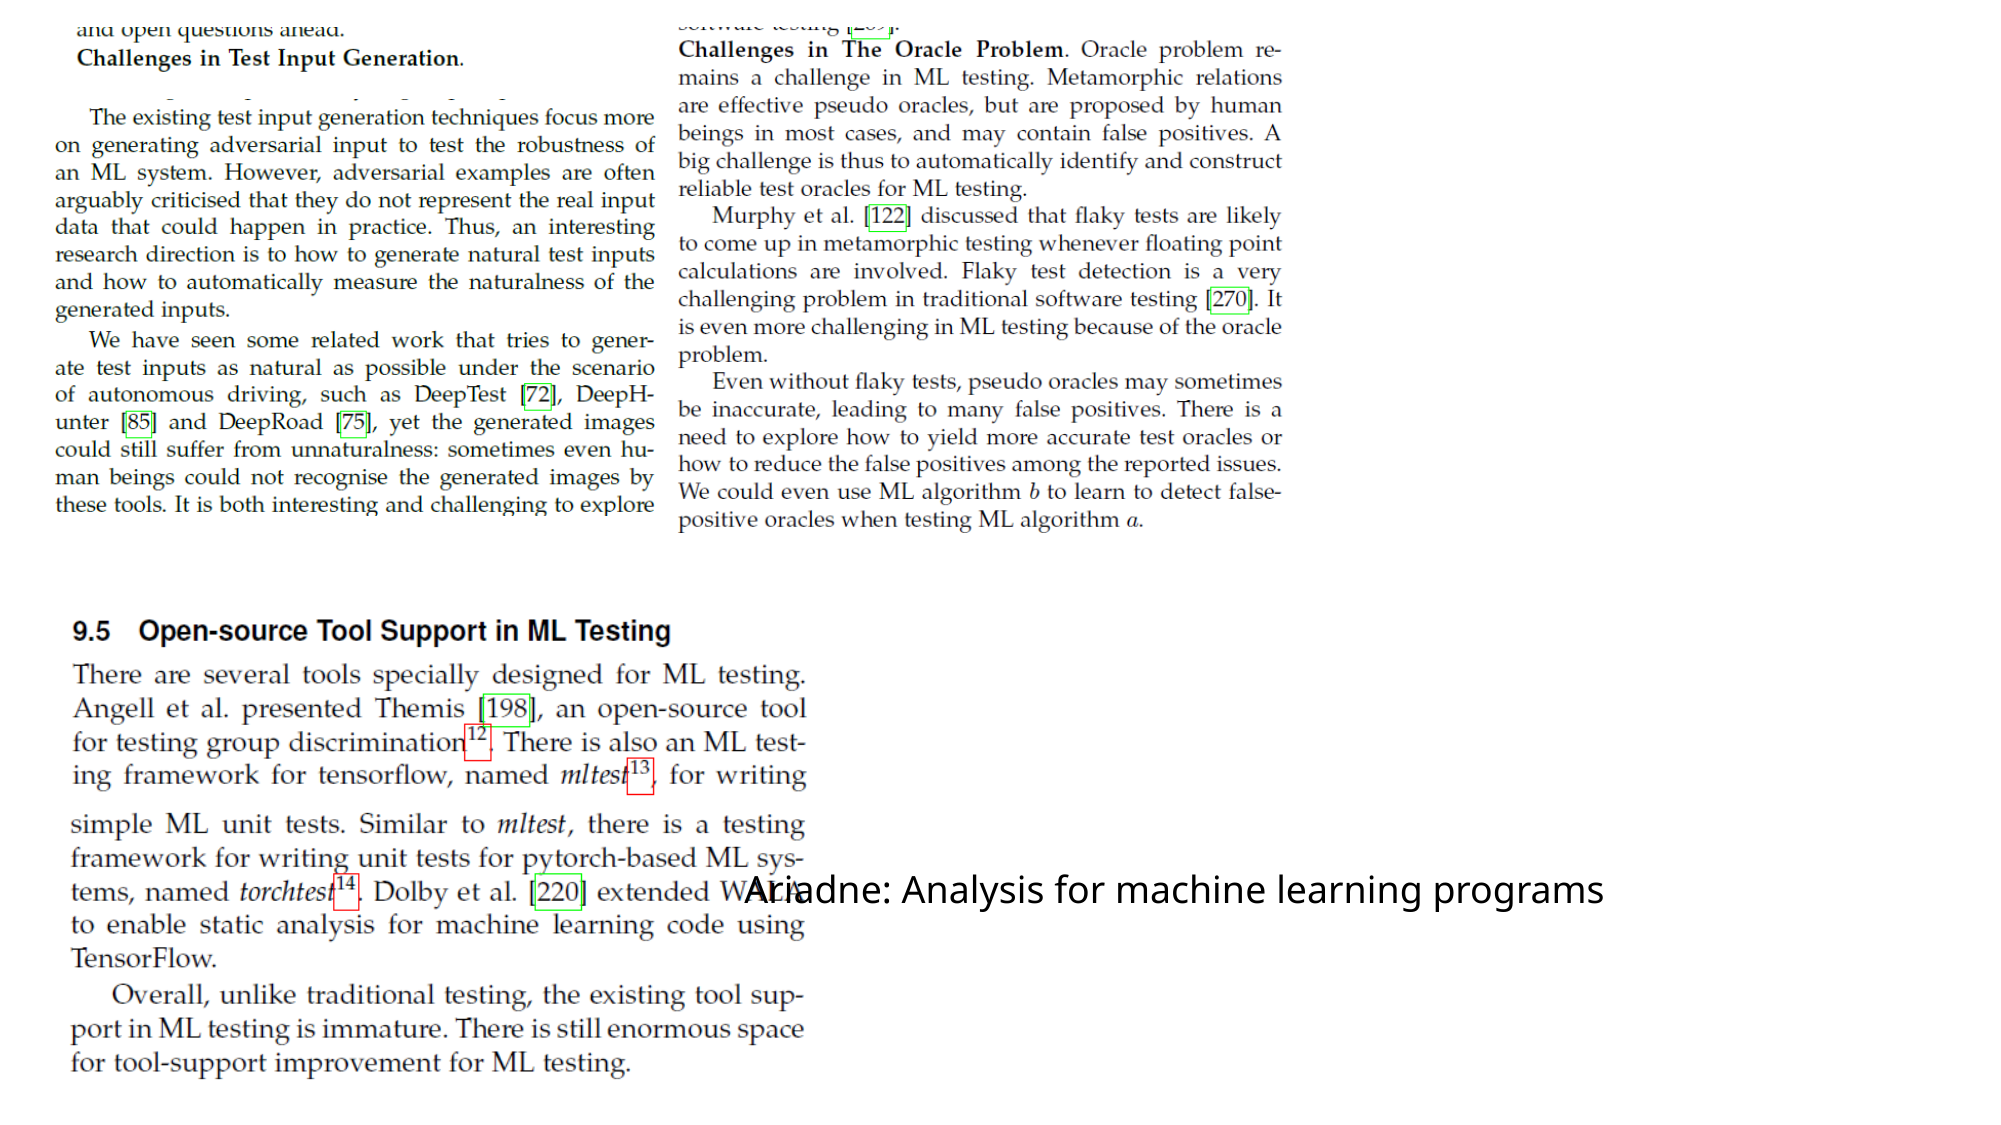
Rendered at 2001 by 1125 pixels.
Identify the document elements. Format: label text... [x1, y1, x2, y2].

picture [49, 27, 464, 75]
picture [669, 27, 1306, 533]
picture [49, 99, 659, 516]
picture [24, 592, 825, 1093]
text_box Ariadne: Analysis for machine learning programs [825, 858, 1621, 919]
